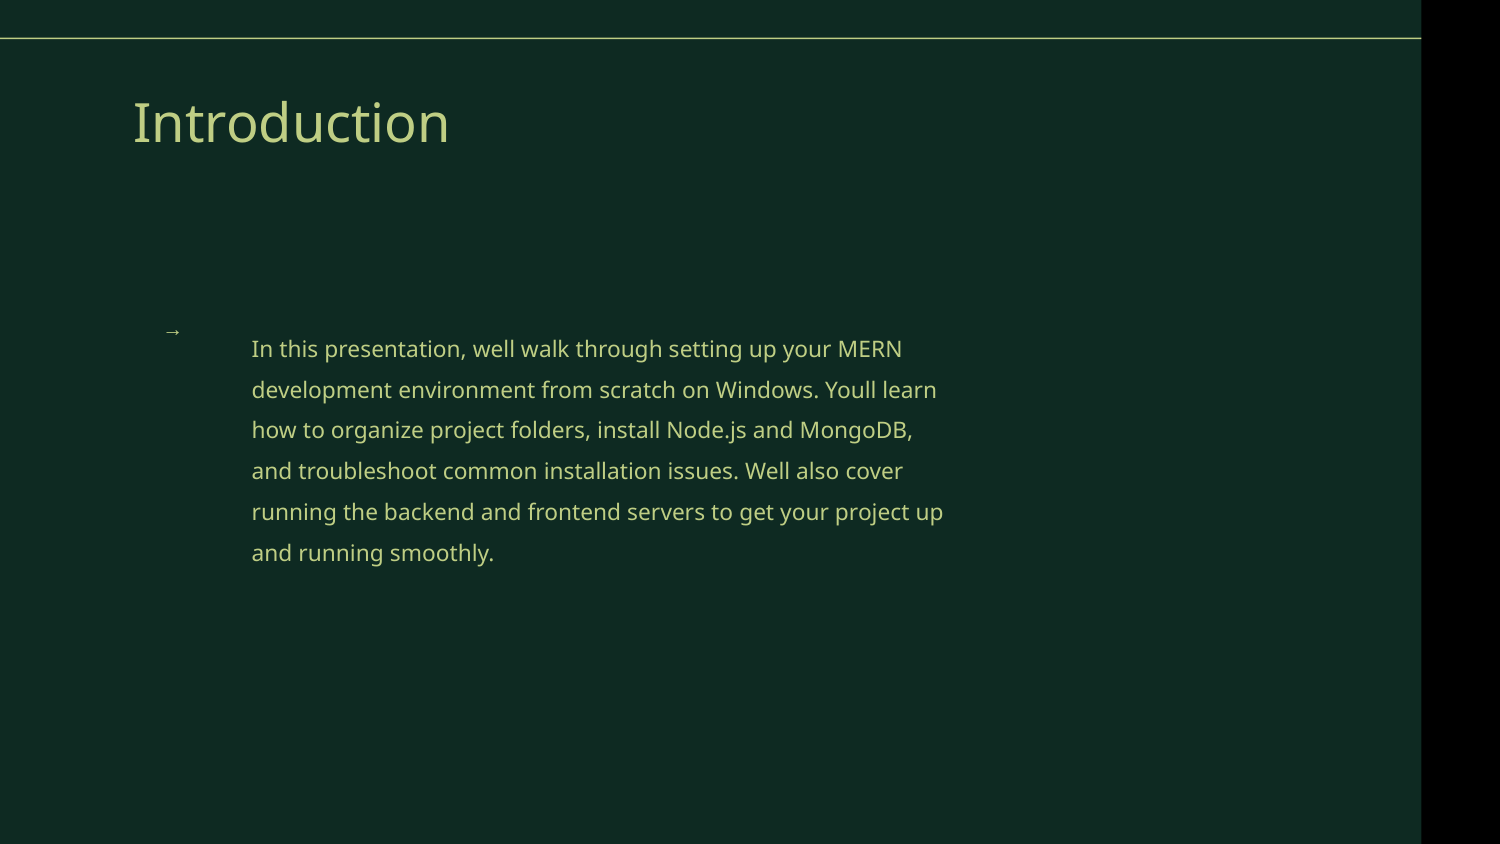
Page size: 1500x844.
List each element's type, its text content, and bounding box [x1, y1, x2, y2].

text_box → [118, 315, 227, 341]
subtitle In this presentation, well walk through setting up your MERN development environment from scratch on Windows. Youll learn how to organize project folders, install Node.js and MongoDB, and troubleshoot common installation issues. Well also cover running the backend and frontend servers to get your project up and running smoothly. [251, 306, 957, 583]
title Introduction [118, 73, 900, 214]
